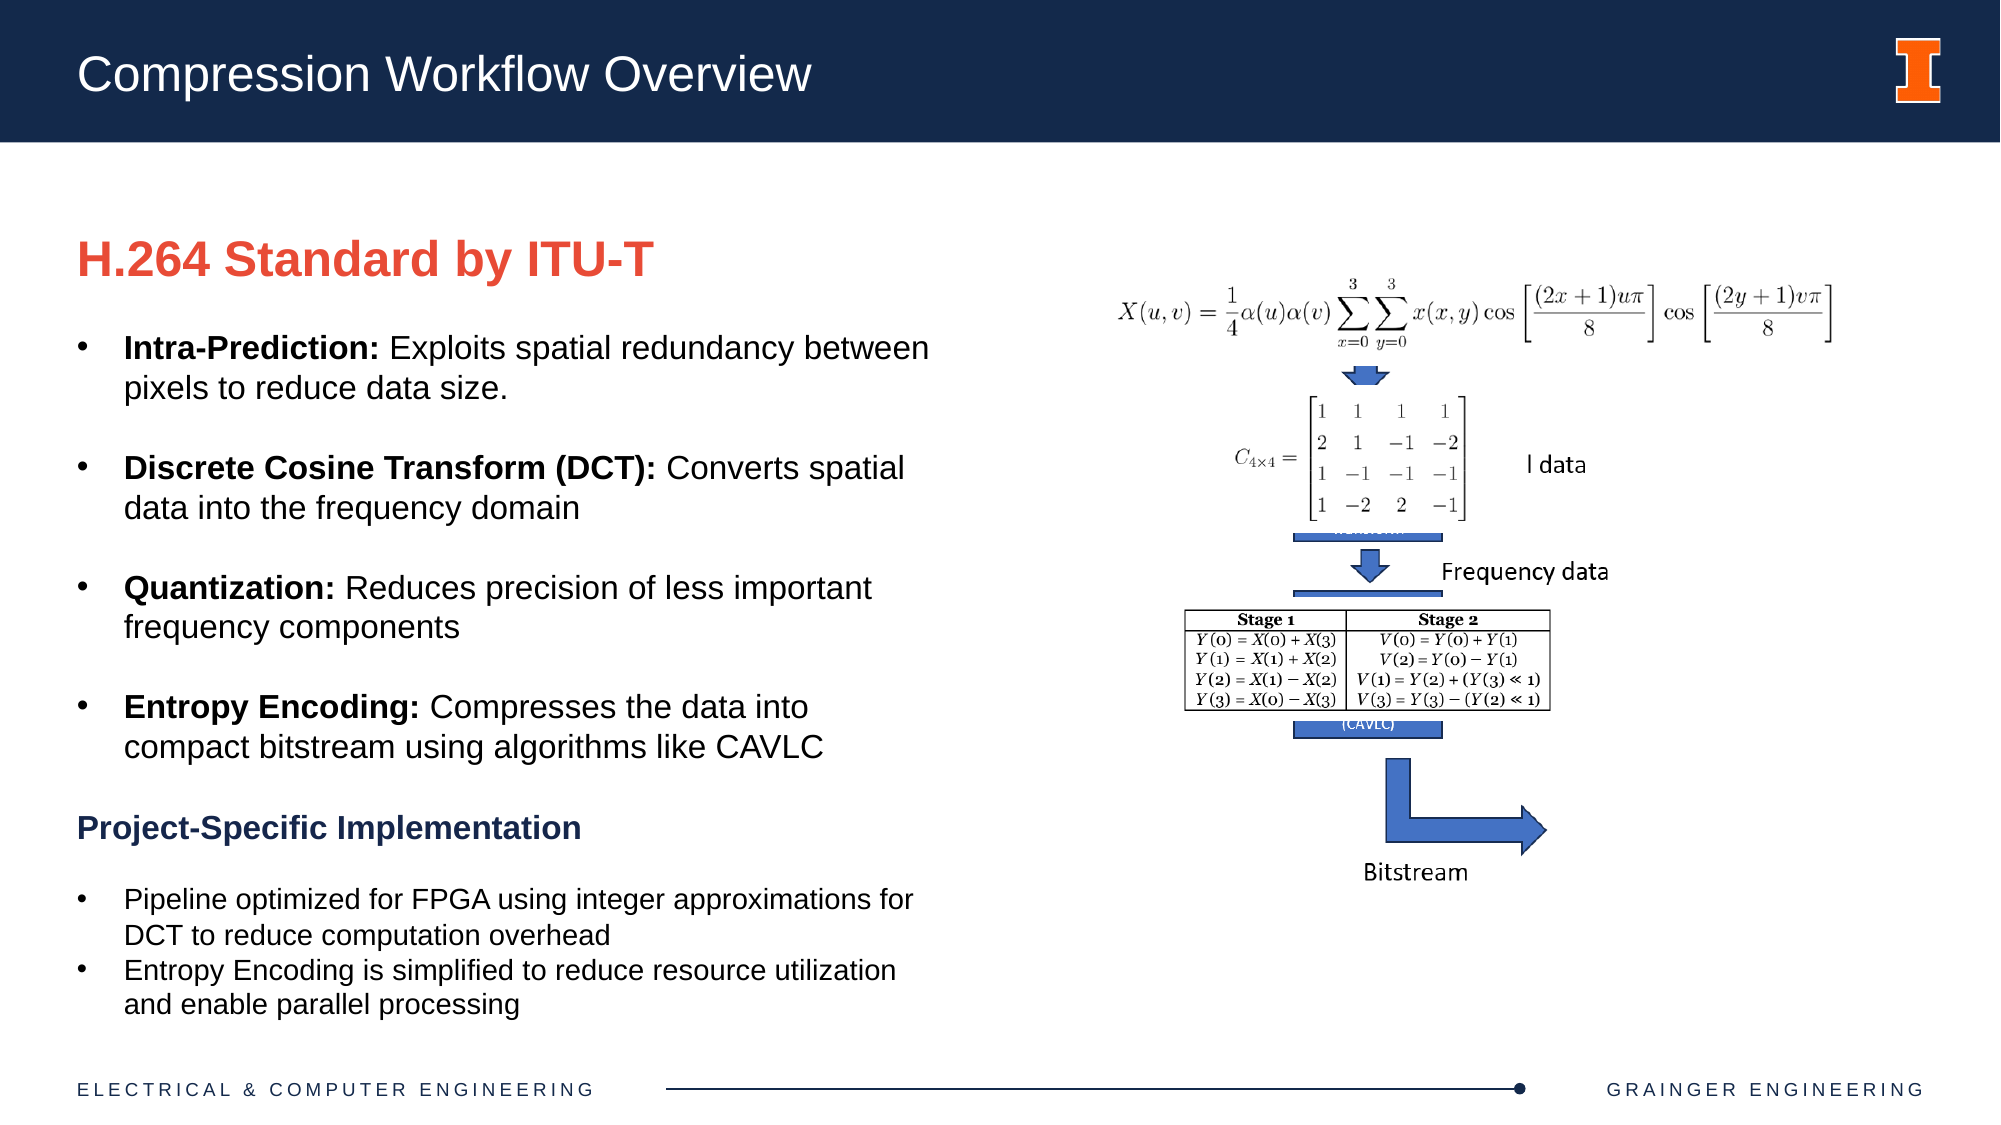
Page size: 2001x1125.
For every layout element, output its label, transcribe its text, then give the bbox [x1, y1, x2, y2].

text_box [0, 0, 2000, 143]
text_box Project-Specific Implementation Pipeline optimized for FPGA using integer approximations for DCT to reduce computation overhead Entropy Encoding is simplified to reduce resource utilization and enable parallel processing [61, 798, 955, 1037]
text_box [665, 1082, 1526, 1095]
text_box Compression Workflow Overview [61, 33, 1852, 109]
text_box GRAINGER ENGINEERING [1531, 1070, 1938, 1108]
picture [1895, 38, 1941, 103]
picture [1089, 258, 1847, 910]
text_box H.264 Standard by ITU-T Intra-Prediction: Exploits spatial redundancy between pixels to reduce data size. Discrete Cosine Transform (DCT): Converts spatial data into the frequency domain Quantization: Reduces precision of less important frequency components Entropy Encoding: Compresses the data into compact bitstream using algorithms like CAVLC [61, 218, 955, 796]
text_box ELECTRICAL & COMPUTER ENGINEERING [61, 1070, 1373, 1108]
